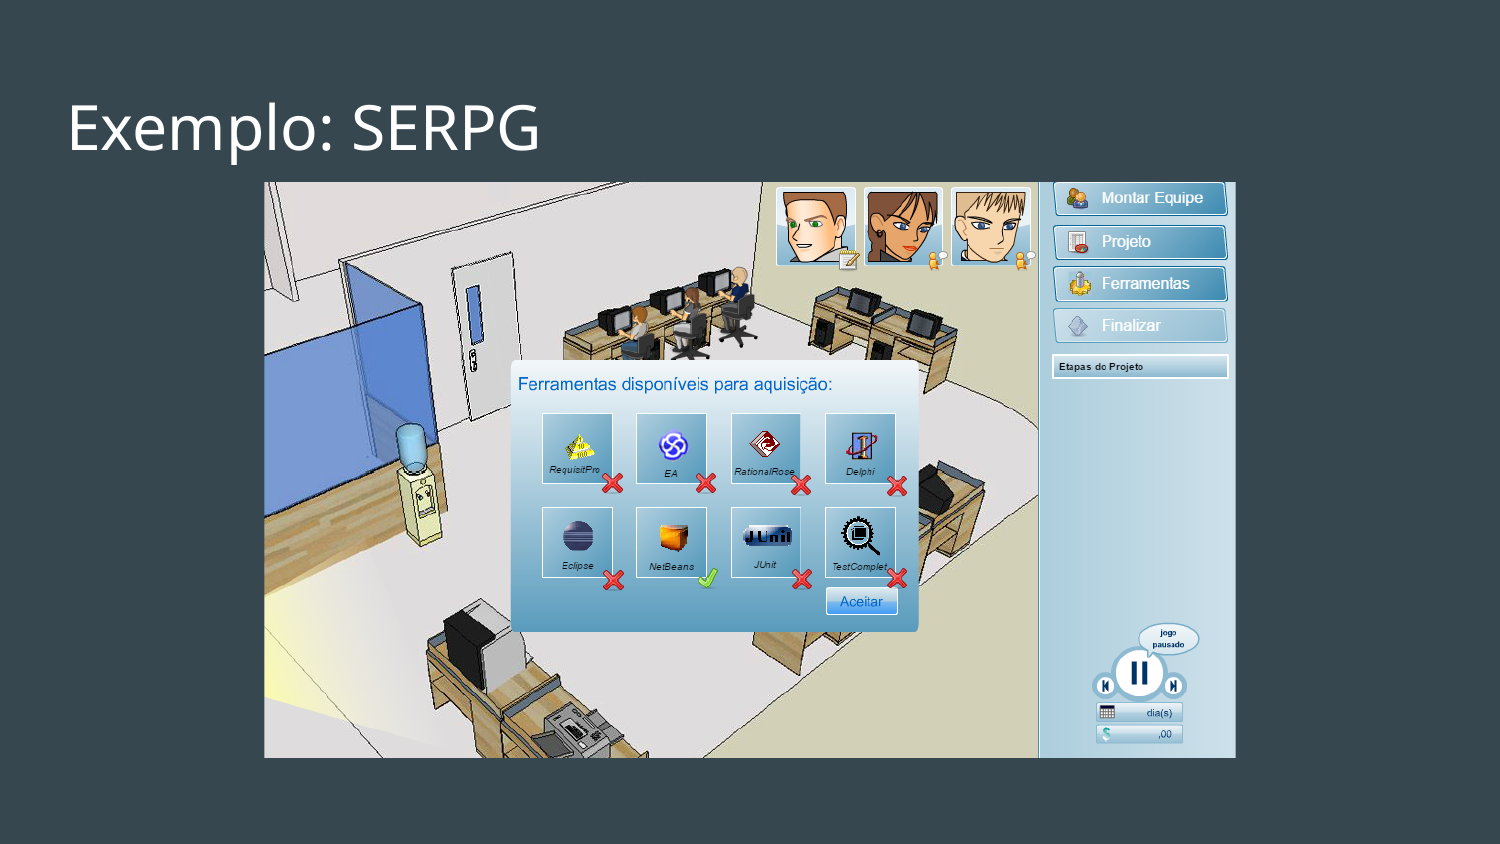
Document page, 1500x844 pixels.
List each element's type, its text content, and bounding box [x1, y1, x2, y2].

title Exemplo: SERPG [51, 72, 1449, 167]
picture [264, 182, 1236, 758]
